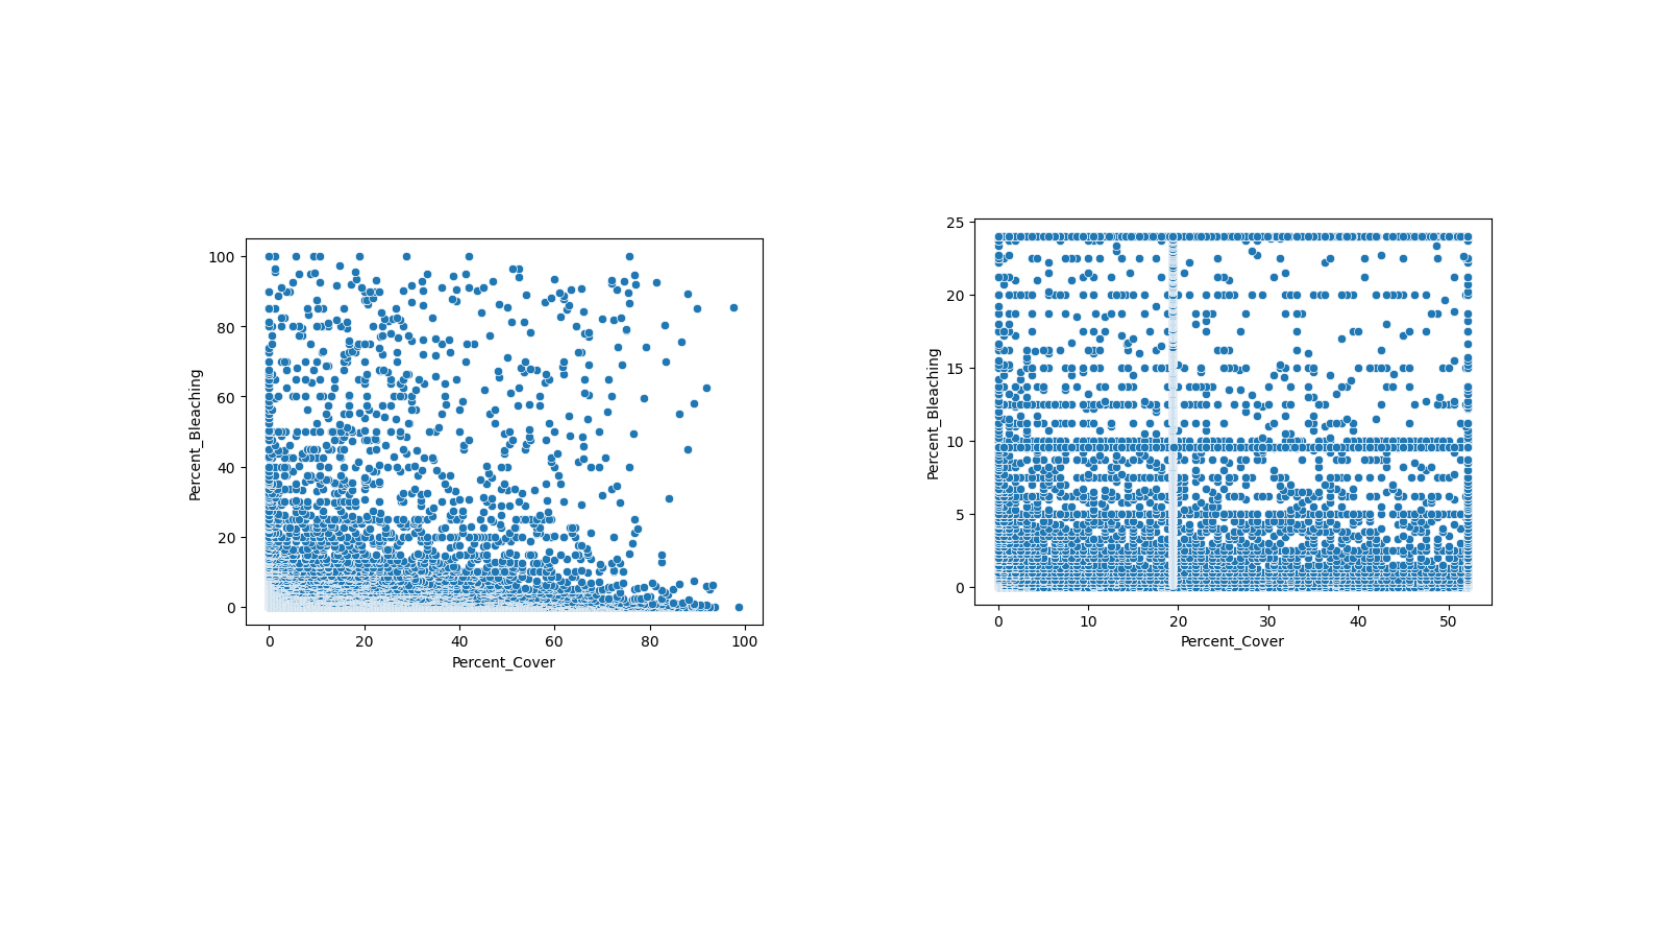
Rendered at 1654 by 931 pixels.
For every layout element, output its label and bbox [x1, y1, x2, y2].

picture [915, 206, 1502, 660]
picture [177, 229, 772, 680]
